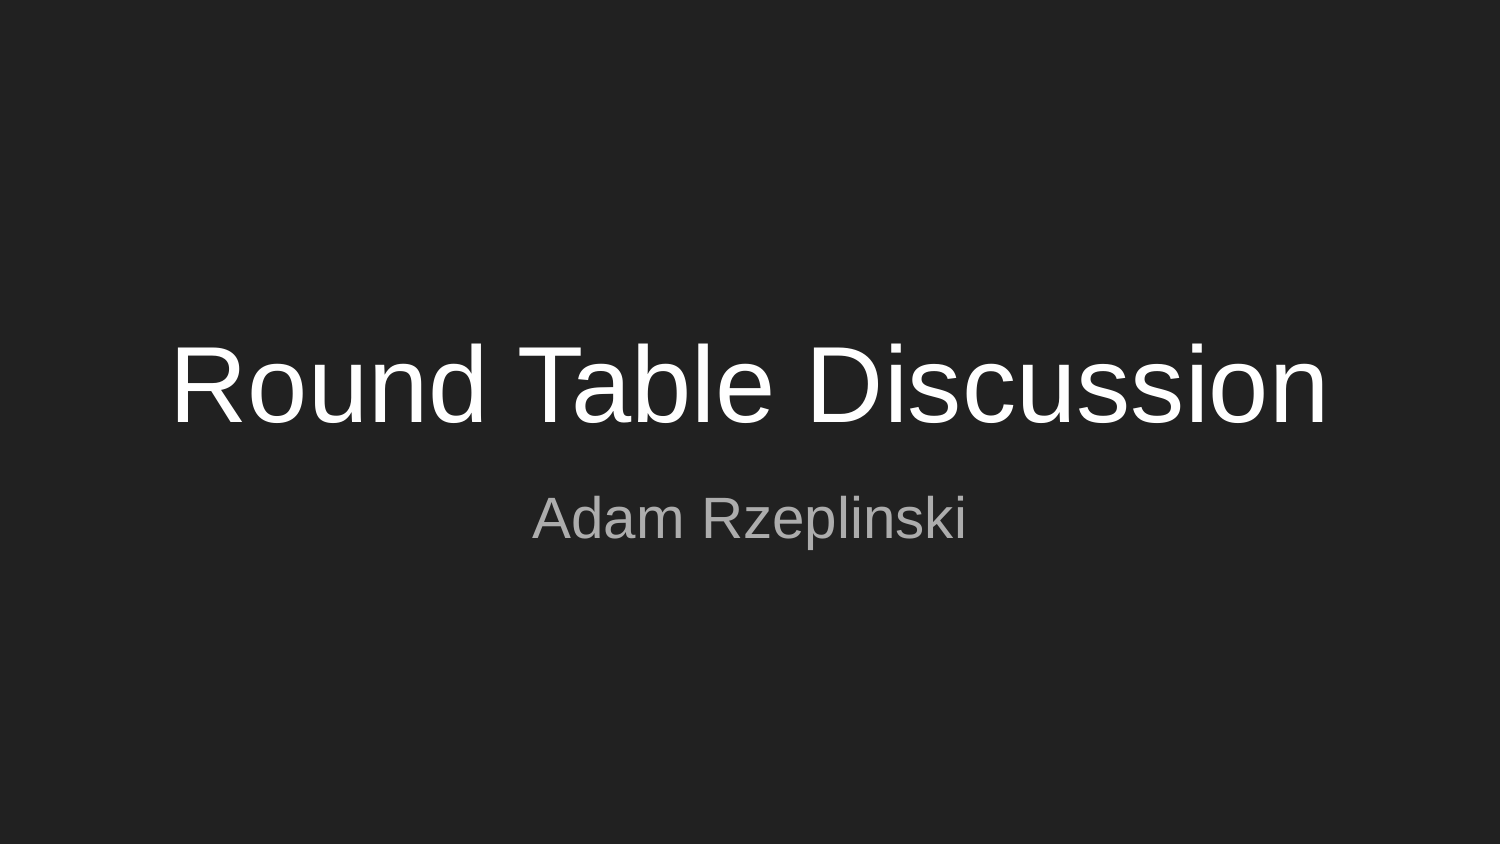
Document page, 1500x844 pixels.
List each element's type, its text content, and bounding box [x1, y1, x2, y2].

title Round Table Discussion [51, 122, 1449, 459]
subtitle Adam Rzeplinski [51, 464, 1449, 595]
